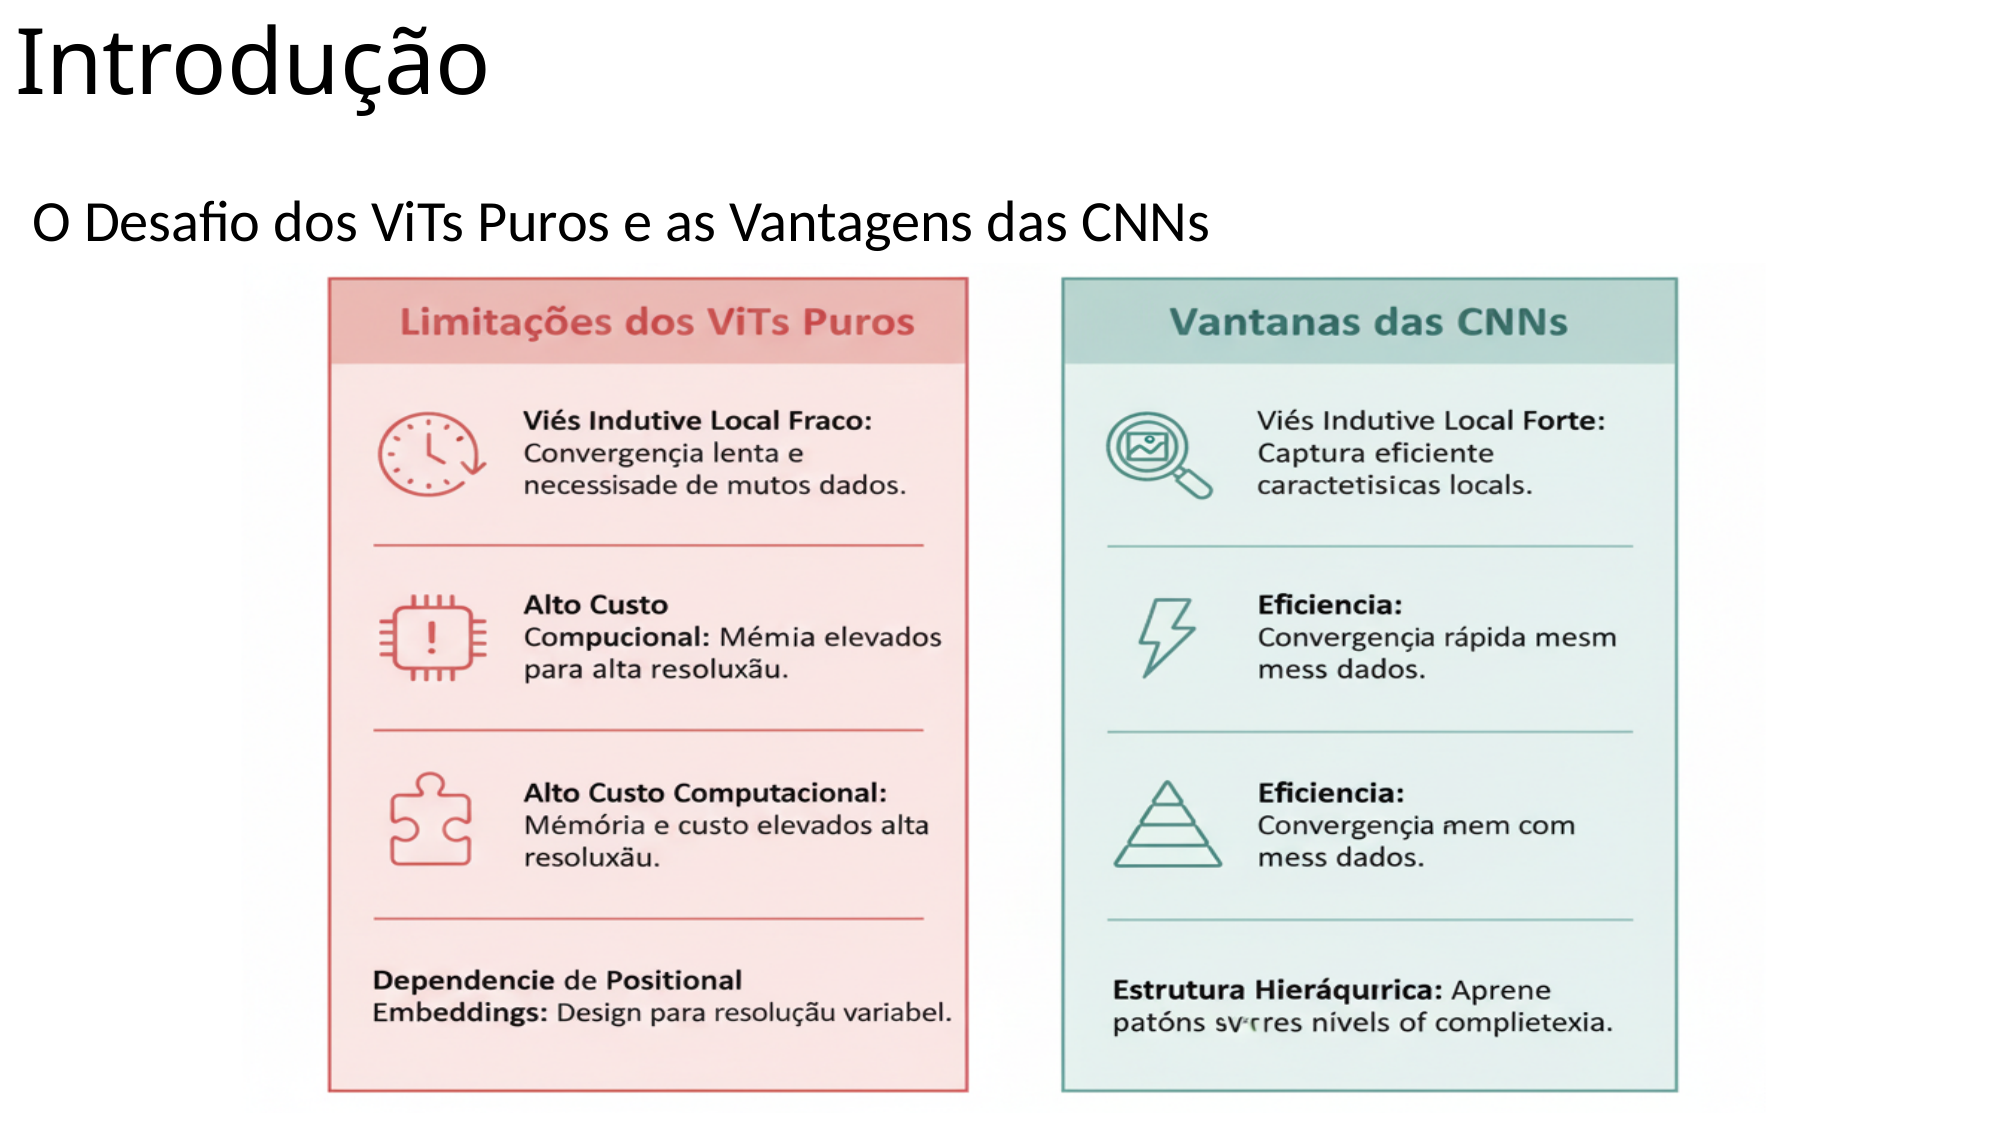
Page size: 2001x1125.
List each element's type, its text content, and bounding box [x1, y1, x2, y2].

picture [241, 263, 1766, 1113]
title Introdução [0, 0, 1713, 130]
text_box O Desafio dos ViTs Puros e as Vantagens das CNNs [17, 184, 2000, 343]
